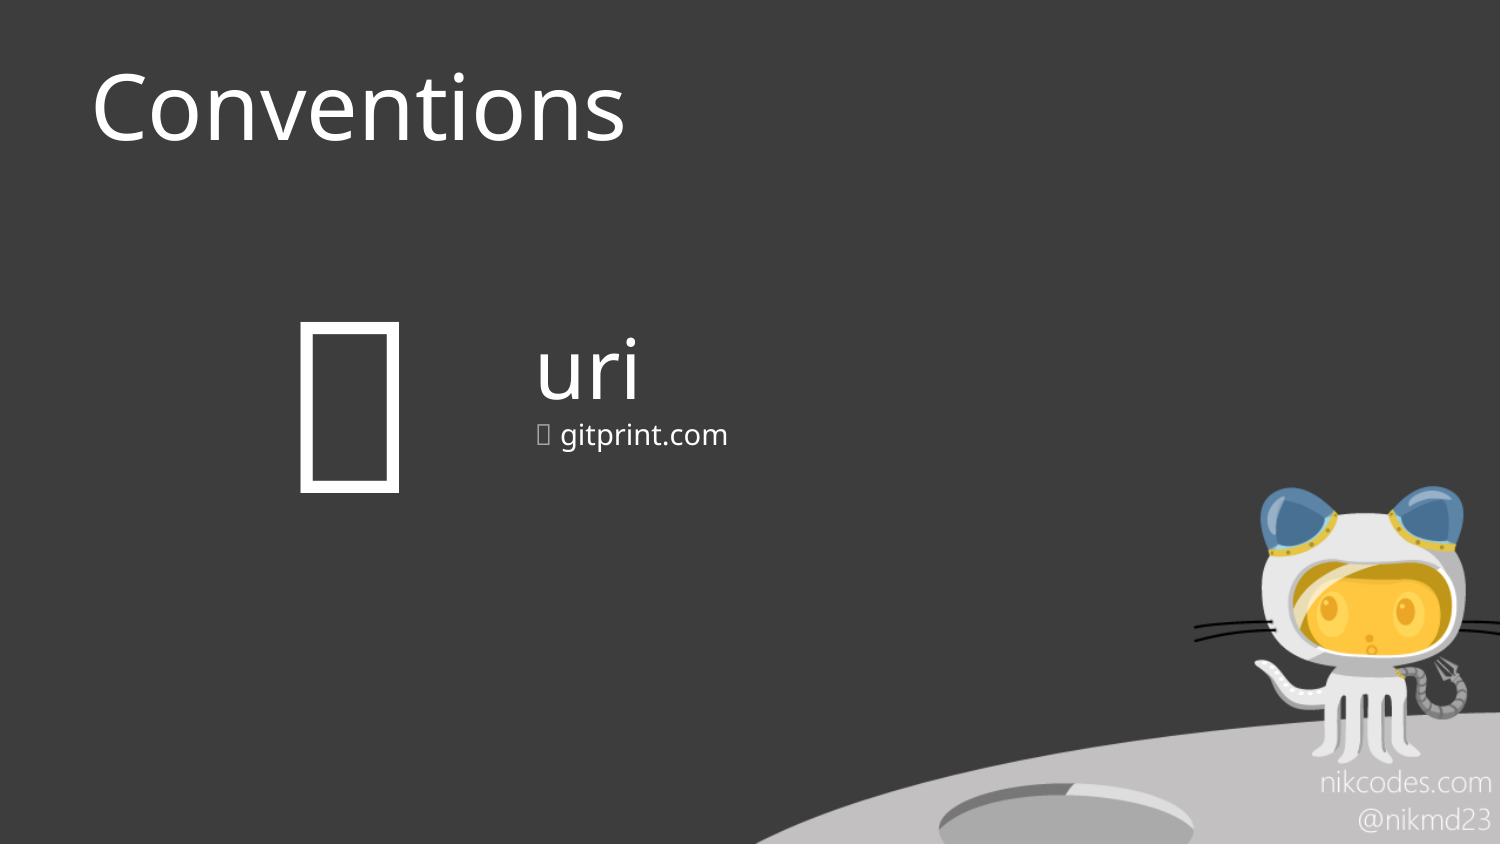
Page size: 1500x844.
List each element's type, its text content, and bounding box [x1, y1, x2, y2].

picture [0, 0, 1500, 844]
text_box  [187, 246, 513, 549]
text_box uri  gitprint.com [520, 309, 744, 459]
title Conventions [75, 33, 1425, 175]
